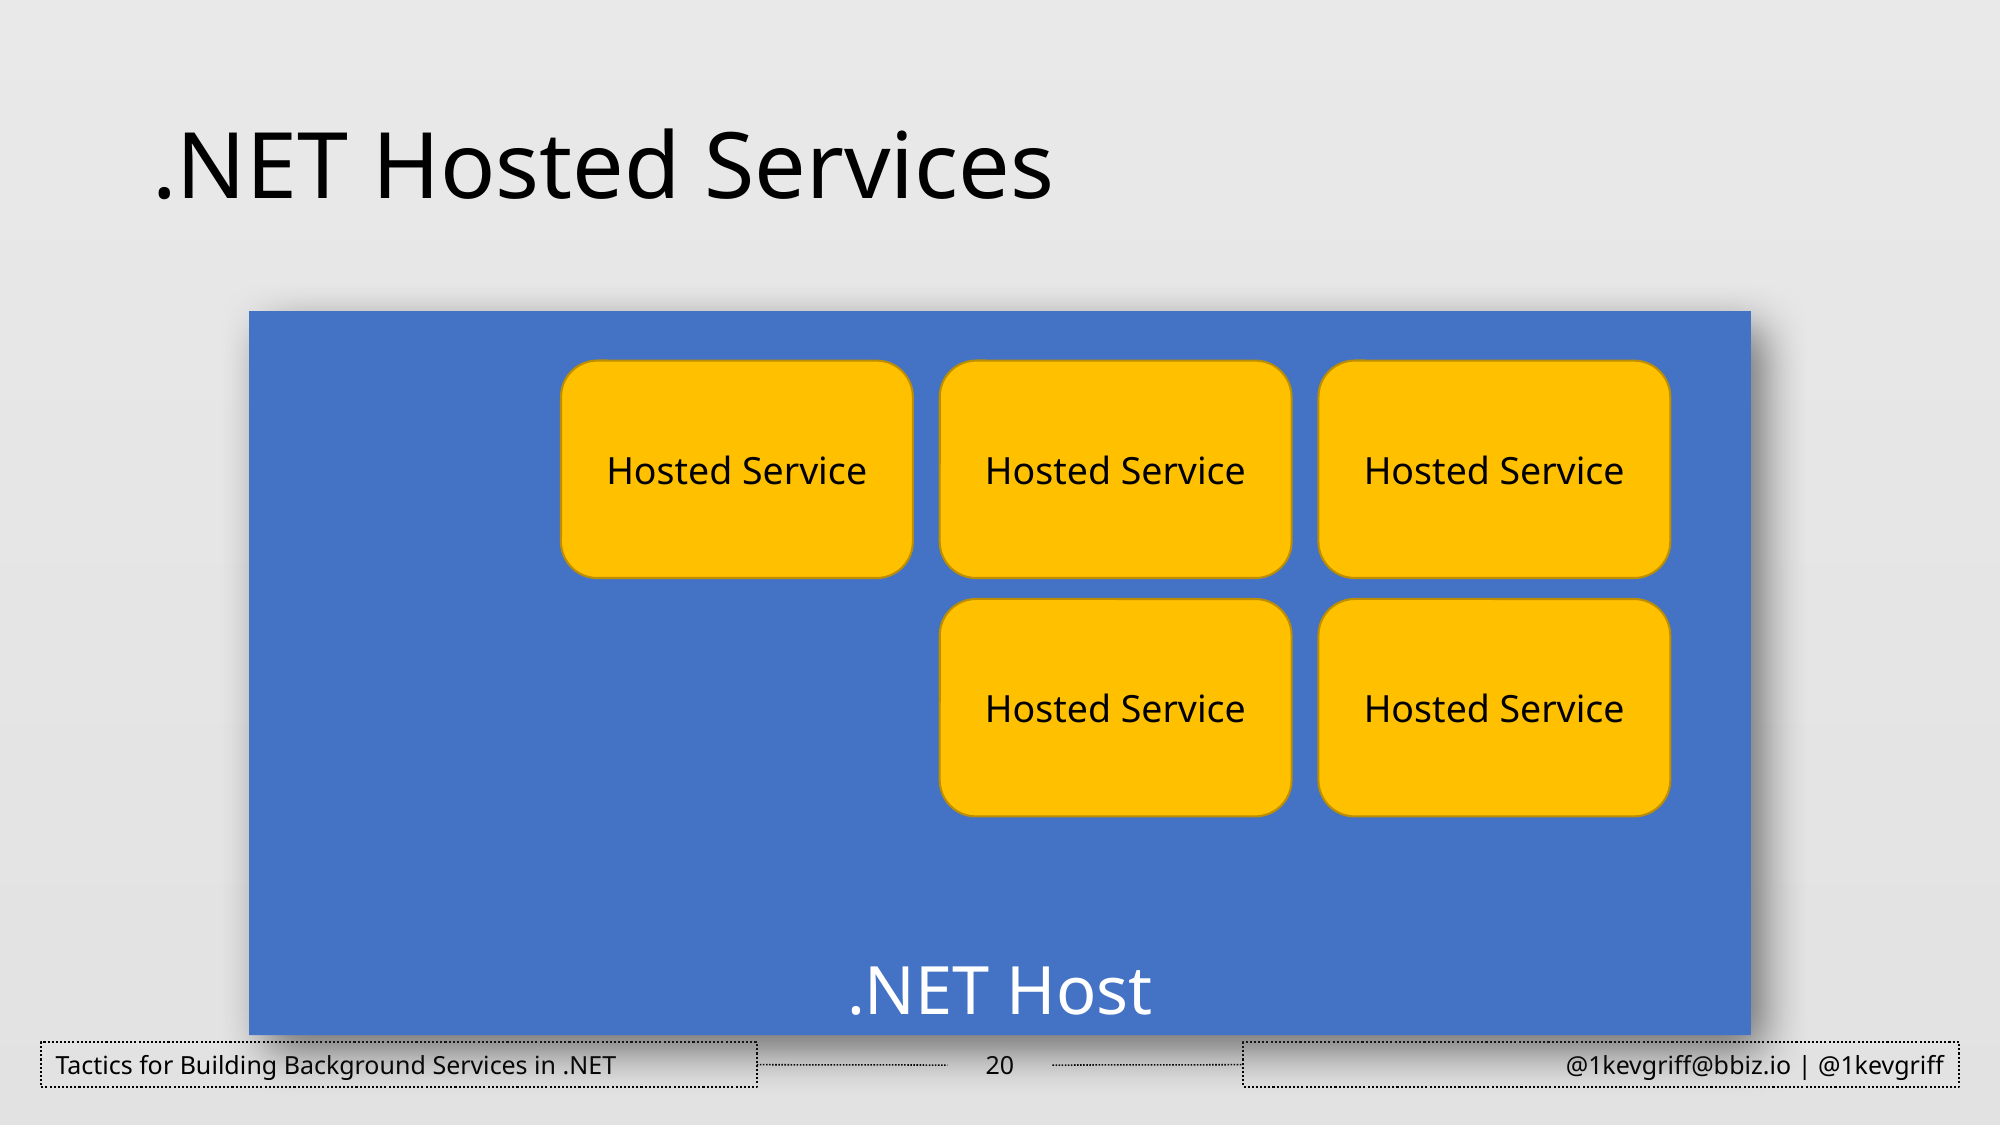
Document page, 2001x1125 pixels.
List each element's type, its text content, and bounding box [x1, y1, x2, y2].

text_box Hosted Service [1317, 359, 1672, 580]
text_box Hosted Service [938, 359, 1293, 580]
text_box .NET Host [248, 310, 1752, 1036]
title .NET Hosted Services [137, 59, 1863, 278]
text_box Hosted Service [559, 359, 914, 580]
text_box Hosted Service [1317, 597, 1672, 818]
text_box Hosted Service [938, 597, 1293, 818]
